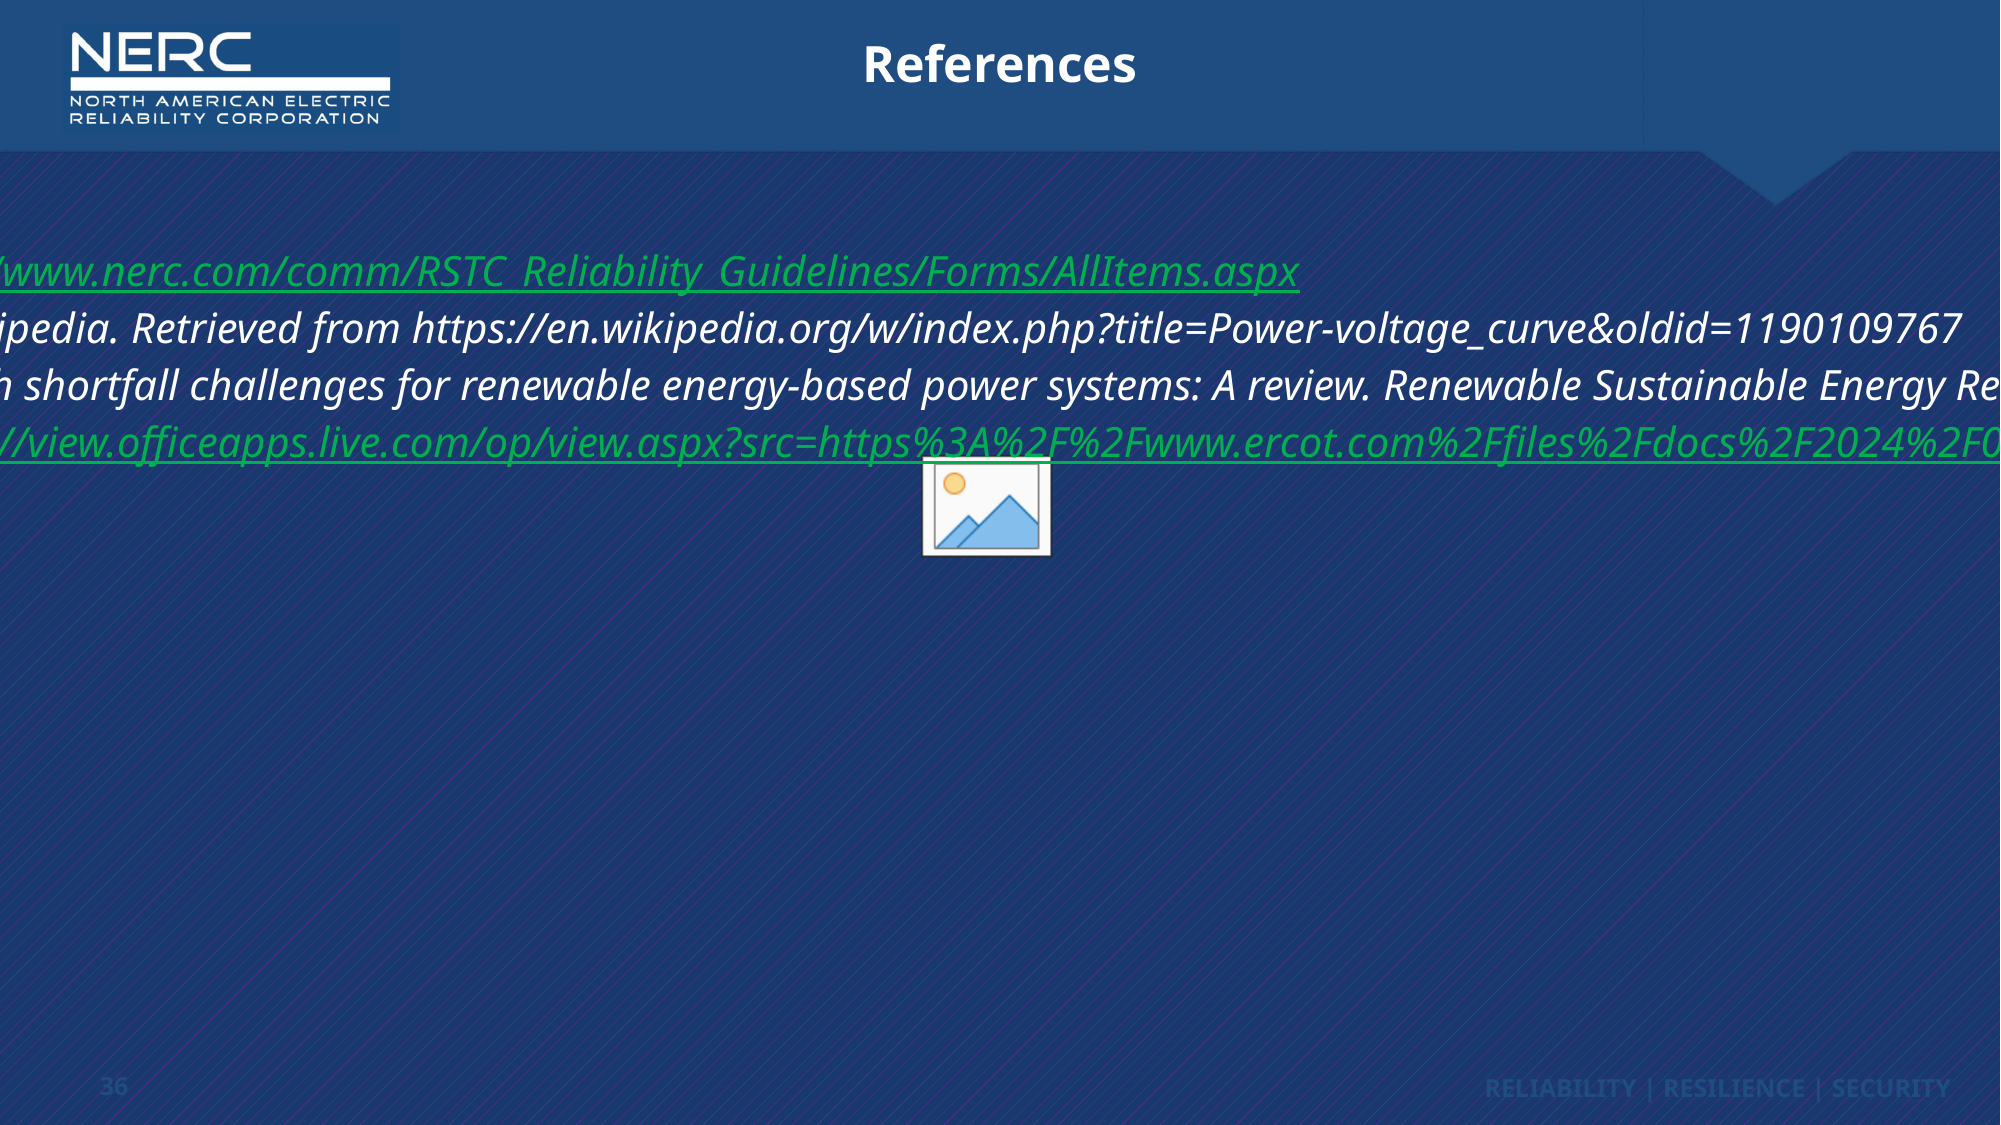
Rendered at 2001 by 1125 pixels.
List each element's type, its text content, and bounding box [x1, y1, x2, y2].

picture [74, 237, 1901, 776]
text_box References [425, 24, 1575, 133]
picture [0, 0, 2000, 206]
